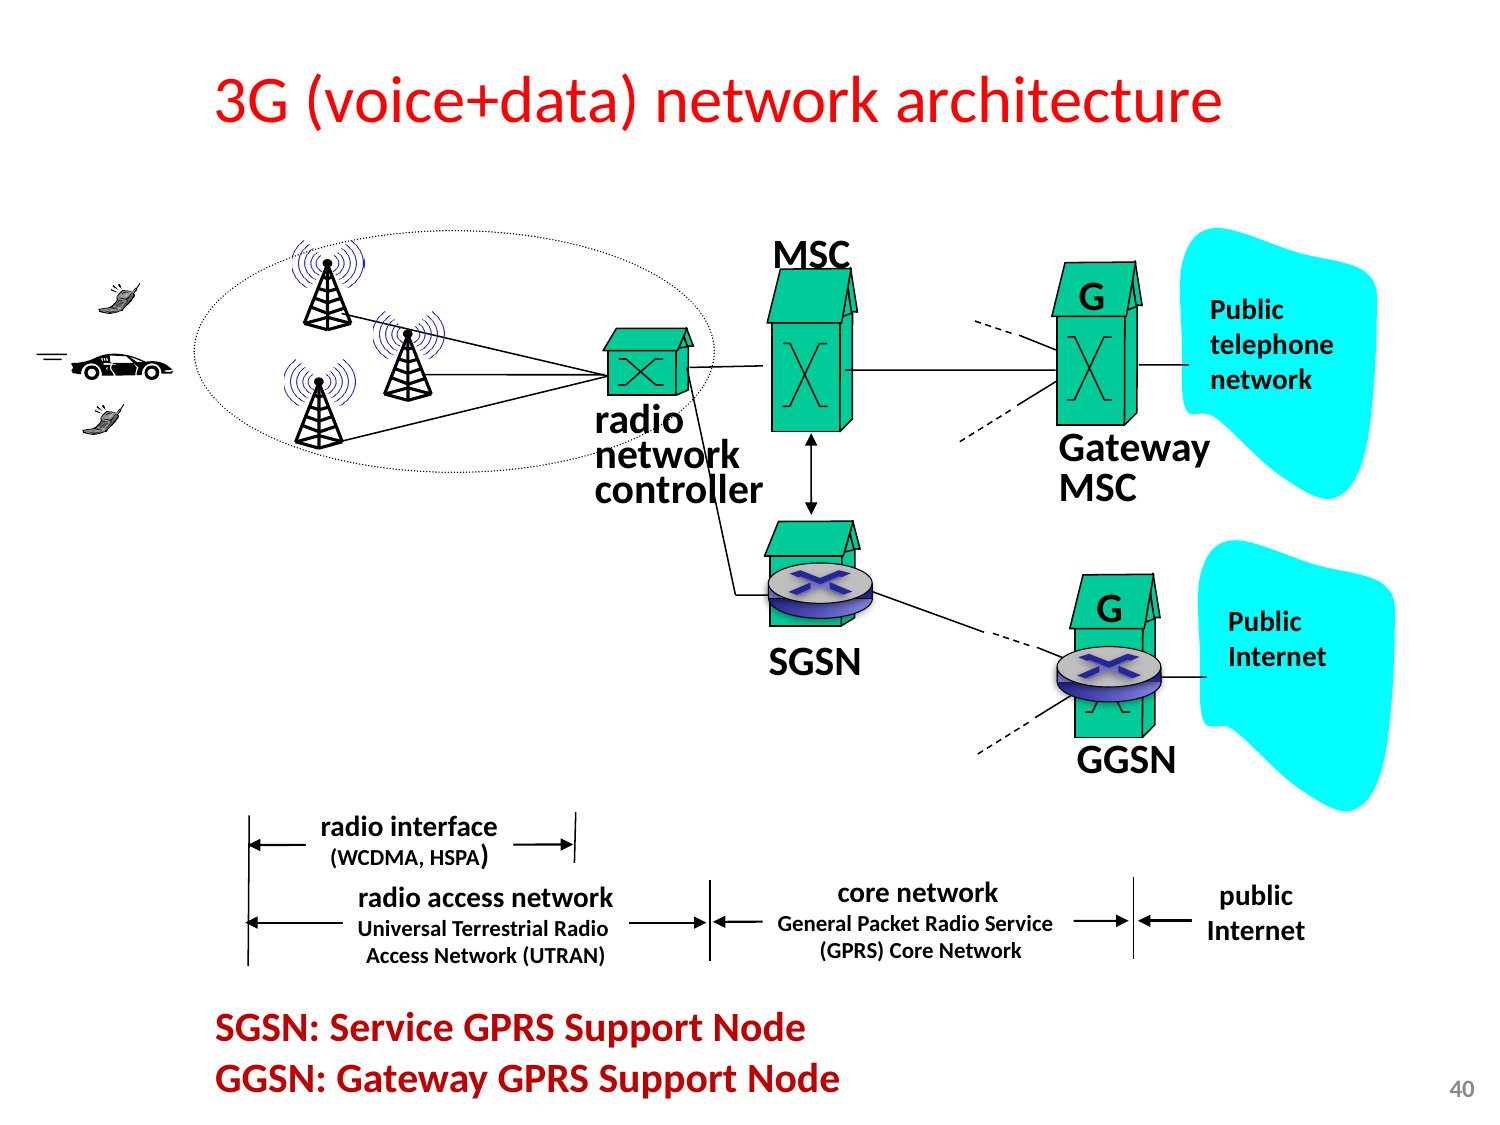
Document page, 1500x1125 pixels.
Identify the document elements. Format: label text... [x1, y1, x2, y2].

text_box MSC [757, 219, 866, 284]
text_box Public telephone network [1195, 282, 1350, 403]
text_box core network General Packet Radio Service (GPRS) Core Network [762, 930, 1074, 971]
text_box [602, 327, 694, 396]
picture [98, 283, 141, 314]
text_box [767, 562, 873, 619]
text_box radio interface (WCDMA, HSPA) [305, 805, 514, 842]
text_box Public Internet [1213, 594, 1342, 680]
text_box Gateway MSC [1044, 422, 1226, 517]
text_box SGSN: Service GPRS Support Node GGSN: Gateway GPRS Support Node [200, 992, 856, 1108]
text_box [764, 520, 861, 564]
text_box radio interface (WCDMA, HSPA) [305, 854, 514, 879]
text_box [284, 358, 357, 449]
text_box radio access network Universal Terrestrial Radio Access Network (UTRAN) [342, 930, 629, 976]
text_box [1069, 711, 1161, 738]
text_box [766, 267, 858, 433]
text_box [1056, 646, 1162, 703]
text_box radio access network Universal Terrestrial Radio Access Network (UTRAN) [342, 870, 629, 921]
text_box GGSN [1061, 734, 1192, 790]
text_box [1069, 572, 1161, 646]
text_box radio network controller [579, 398, 779, 520]
text_box [804, 441, 818, 515]
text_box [1051, 260, 1143, 426]
text_box SGSN [753, 626, 878, 692]
text_box [1179, 227, 1378, 499]
text_box public Internet [1191, 868, 1321, 954]
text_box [36, 349, 174, 381]
text_box core network General Packet Radio Service (GPRS) Core Network [762, 866, 1074, 919]
text_box [194, 230, 715, 473]
text_box [1197, 540, 1396, 812]
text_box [292, 240, 365, 330]
text_box 3G (voice+data) network architecture [54, 37, 1385, 154]
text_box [373, 311, 446, 401]
picture [81, 404, 124, 436]
